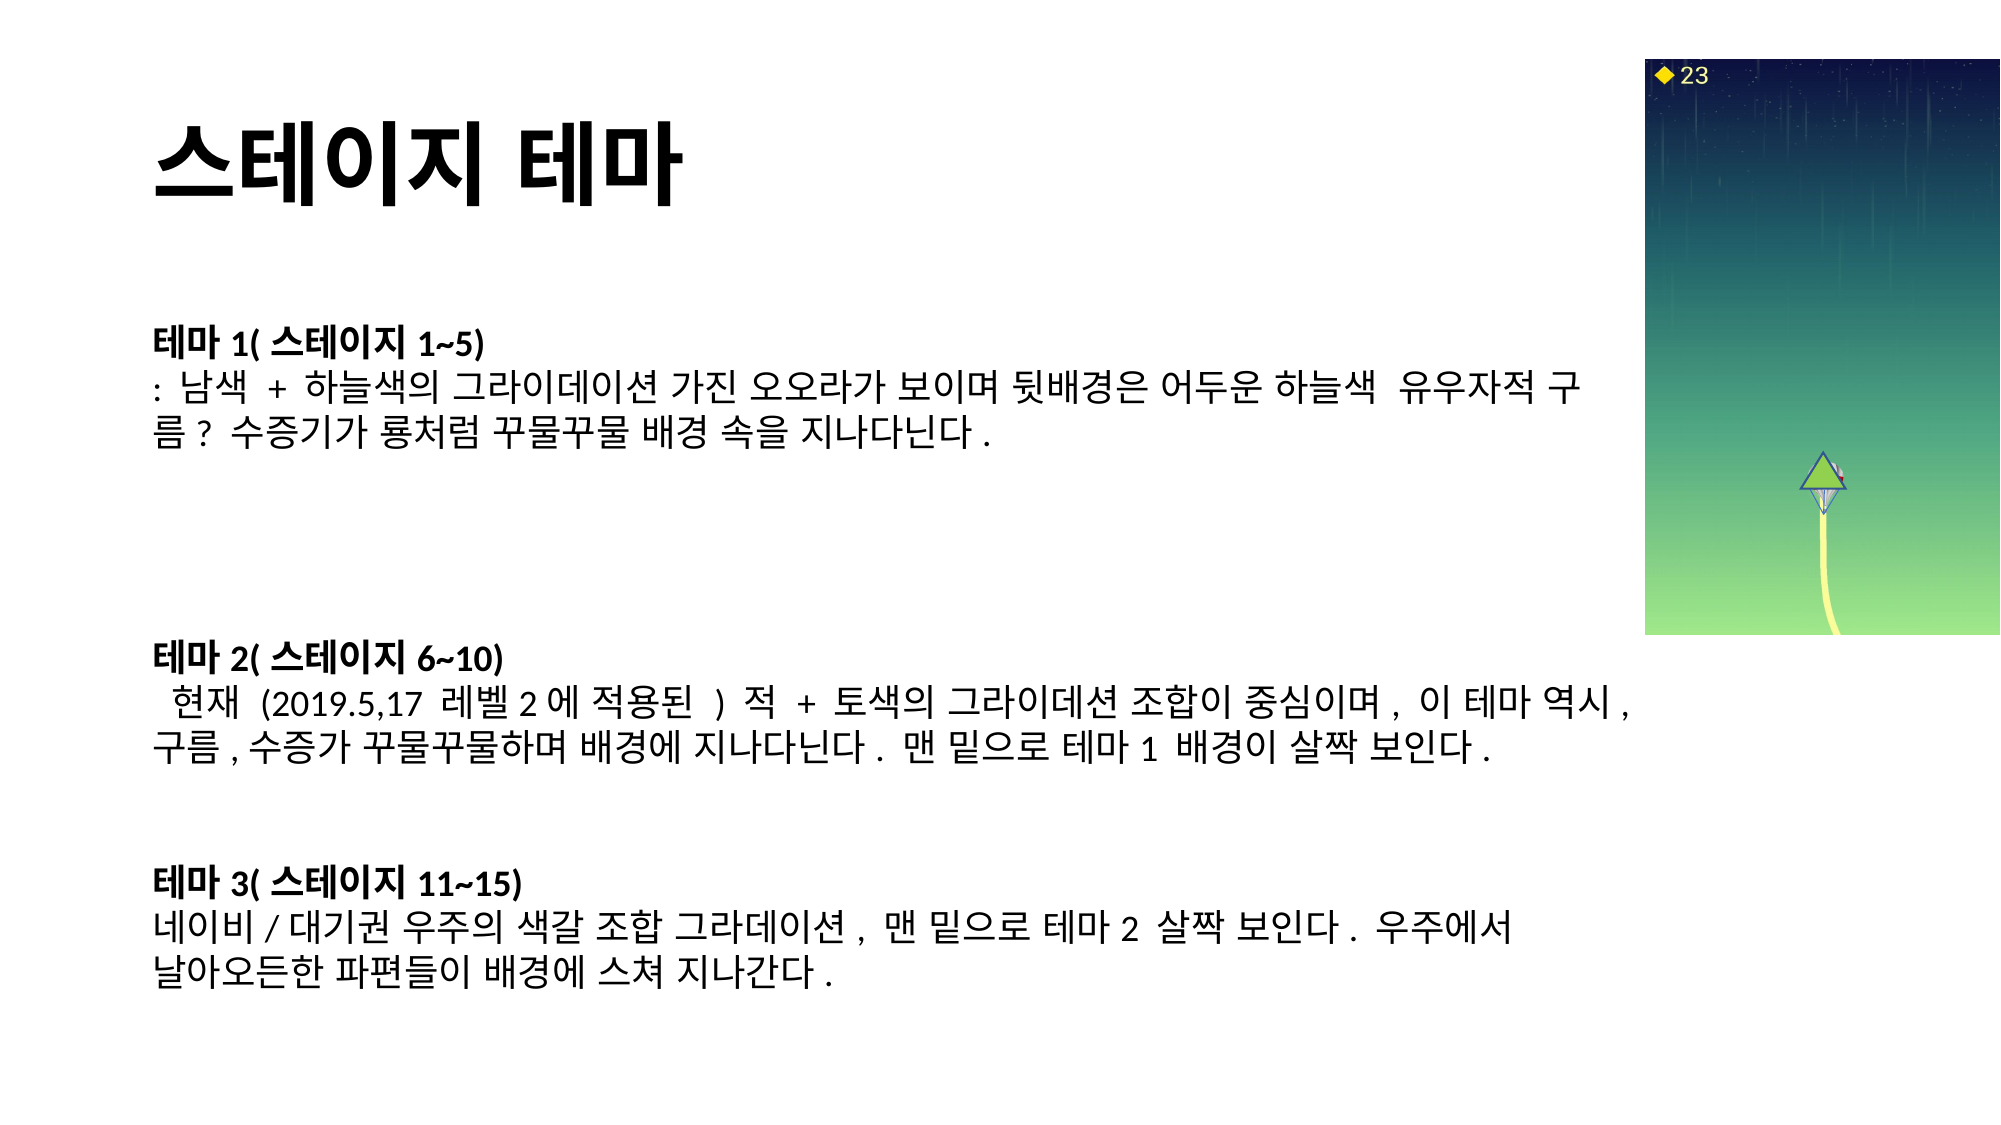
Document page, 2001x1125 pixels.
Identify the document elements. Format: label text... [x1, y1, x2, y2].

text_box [1800, 452, 1854, 514]
picture [1645, 59, 2000, 635]
text_box 테마1(스테이지1~5) : 남색 + 하늘색의 그라이데이션 가진 오오라가 보이며 뒷배경은 어두운 하늘색 유우자적 구름? 수증기가 룡처럼 꾸물꾸물 배경 속을 지나다닌다. 테마2(스테이지6~10) 현재 (2019.5,17 레벨2에 적용된 ) 적 + 토색의 그라이데션 조합이 중심이며, 이 테마 역시, 구름,수증가 꾸물꾸물하며 배경에 지나다닌다. 맨 밑으로 테마1 배경이 살짝 보인다. 테마3(스테이지11~15) 네이비/대기권 우주의 색갈 조합 그라데이션, 맨 밑으로 테마2 살짝 보인다. 우주에서 날아오든한 파편들이 배경에 스쳐 지나간다. [137, 311, 1646, 1002]
title 스테이지 테마 [137, 59, 1645, 278]
